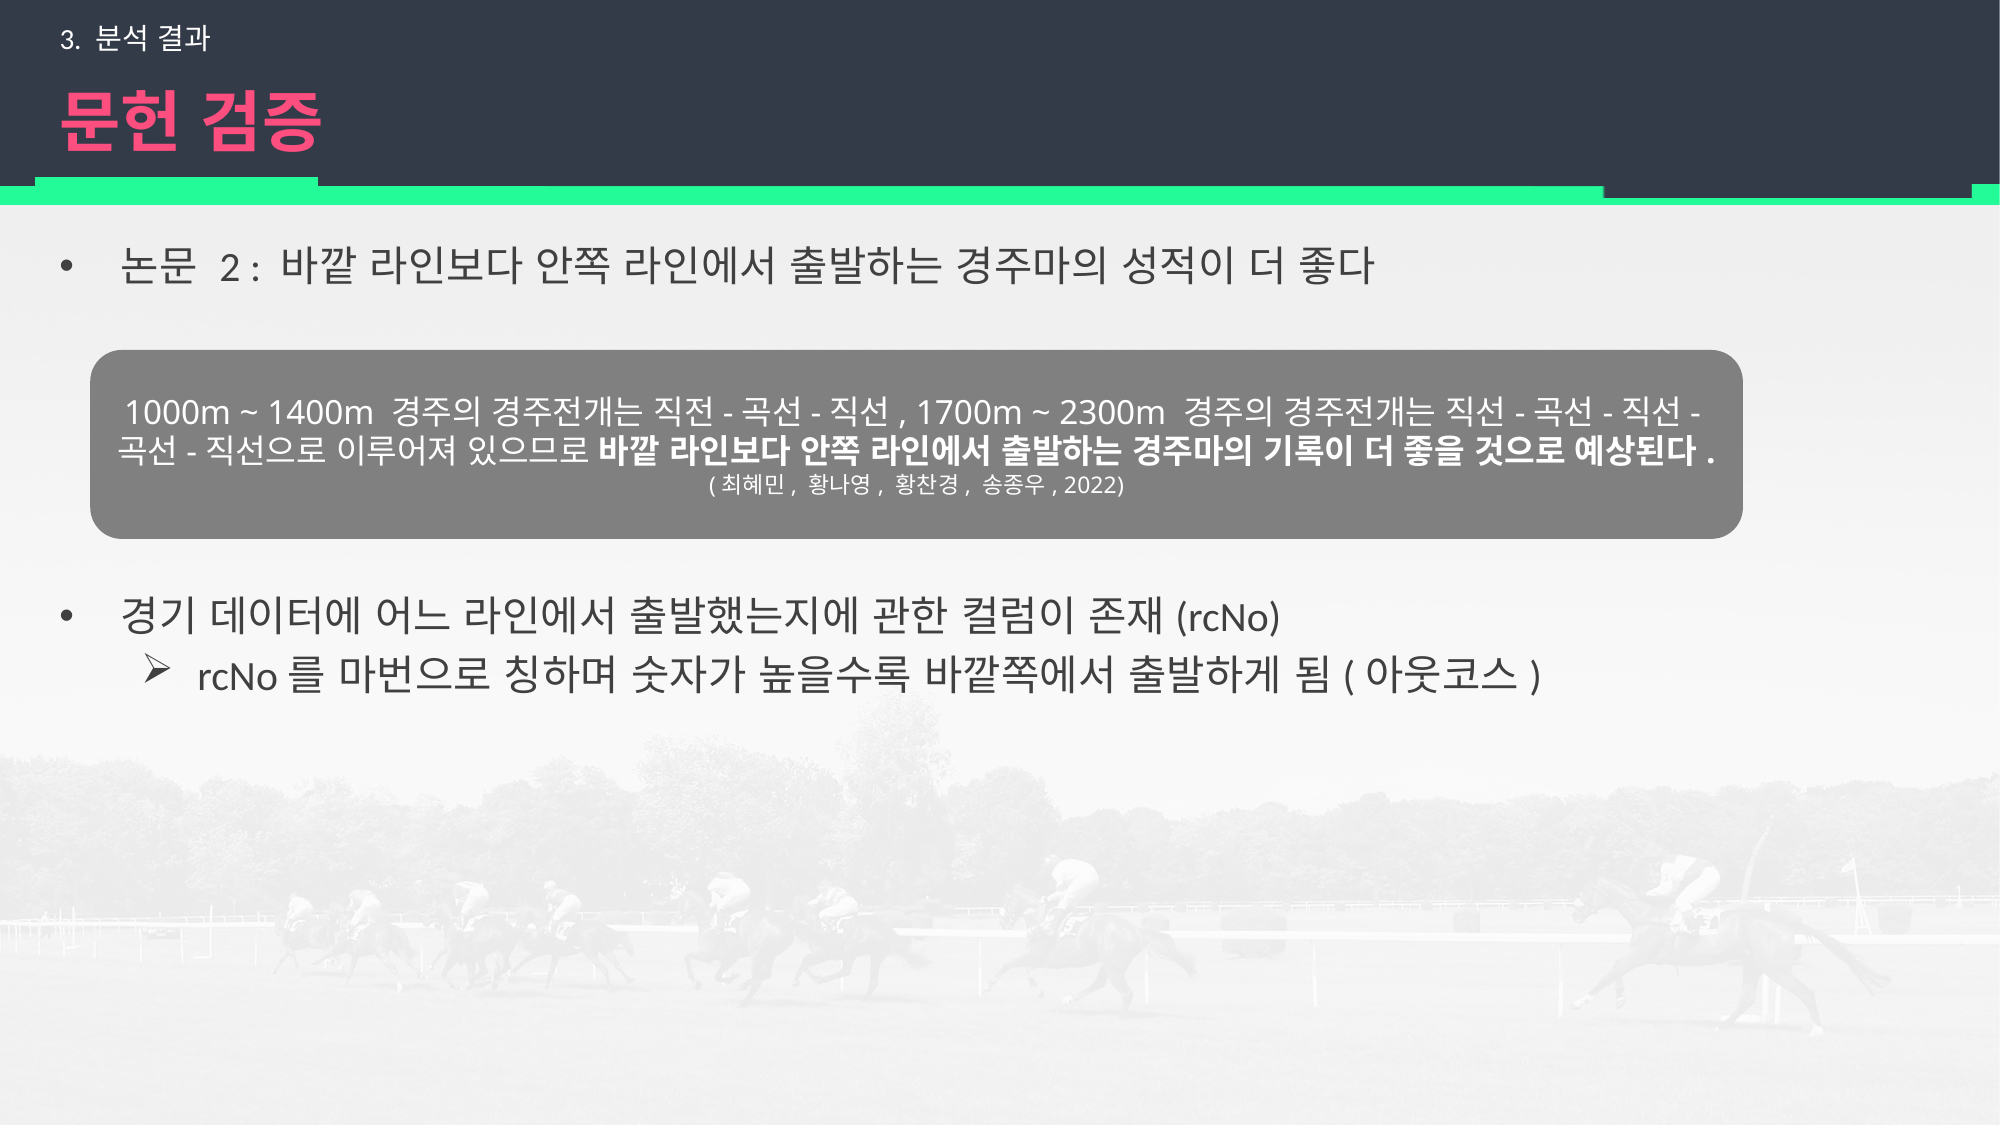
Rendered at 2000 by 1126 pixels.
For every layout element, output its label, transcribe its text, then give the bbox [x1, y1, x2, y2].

text_box 3. 분석 결과 [43, 0, 1401, 103]
text_box 1000m ~ 1400m 경주의 경주전개는 직전-곡선-직선, 1700m ~ 2300m 경주의 경주전개는 직선-곡선-직선-곡선-직선으로 이루어져 있으므로 바깥 라인보다 안쪽 라인에서 출발하는 경주마의 기록이 더 좋을 것으로 예상된다. (최혜민, 황나영, 황찬경, 송종우, 2022) [88, 347, 1746, 542]
list 논문 2 : 바깥 라인보다 안쪽 라인에서 출발하는 경주마의 성적이 더 좋다 경기 데이터에 어느 라인에서 출발했는지에 관한 컬럼이 존재(rcNo) rcNo를 마번으로 칭하며 숫자가 높을수록 바깥쪽에서 출발하게 됨(아웃코스) [43, 231, 1874, 1024]
picture [0, 0, 2000, 1125]
title 문헌 검증 [43, 103, 1401, 186]
